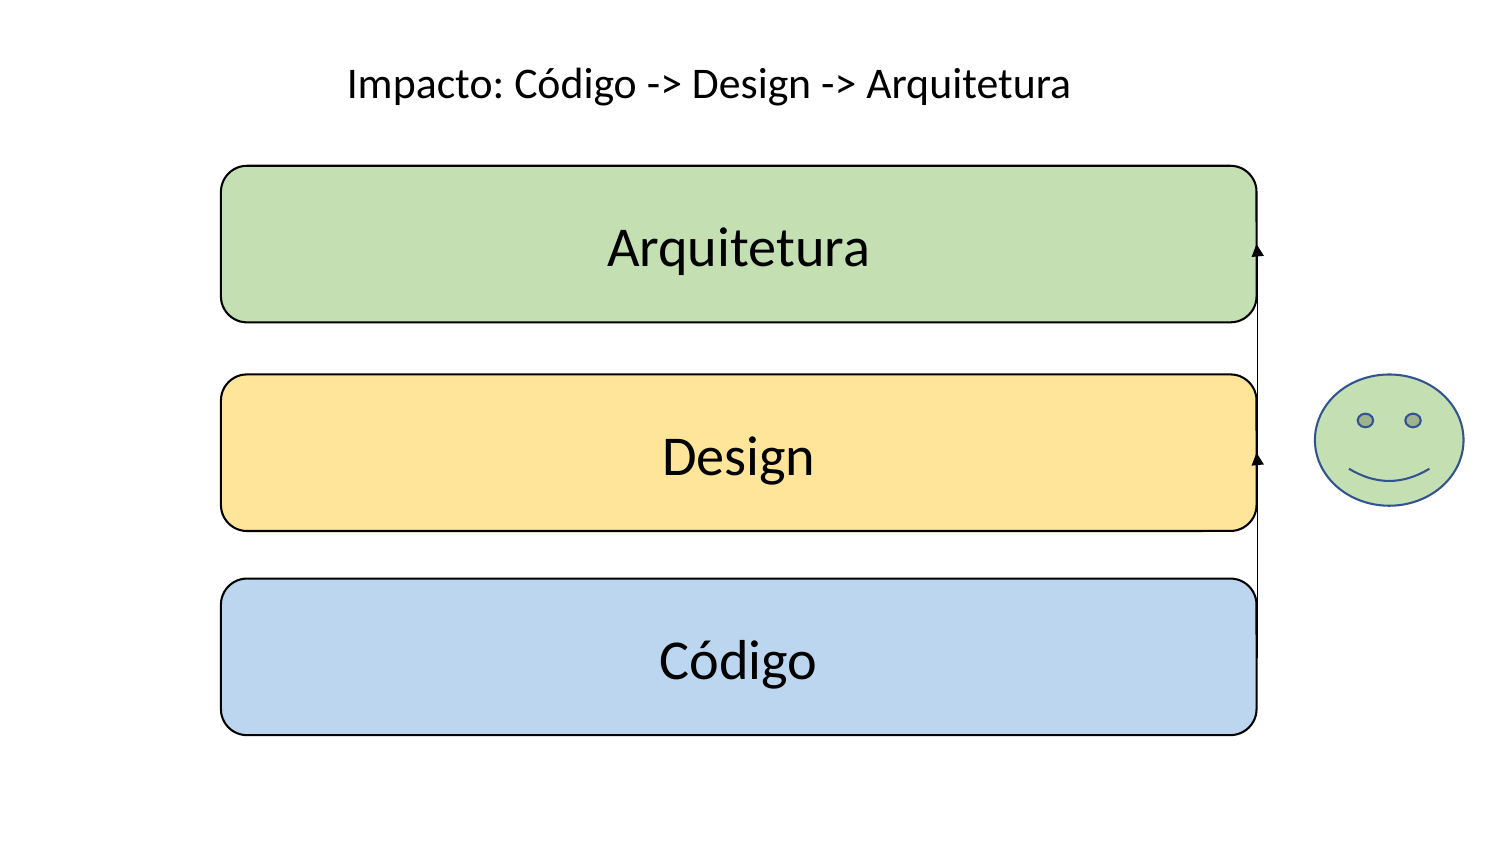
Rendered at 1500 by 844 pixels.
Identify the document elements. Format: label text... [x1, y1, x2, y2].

text_box Arquitetura [220, 165, 1257, 323]
text_box [1314, 374, 1464, 506]
text_box Código [220, 578, 1257, 736]
text_box Design [220, 374, 1252, 532]
text_box Impacto: Código -> Design -> Arquitetura [335, 49, 1165, 114]
